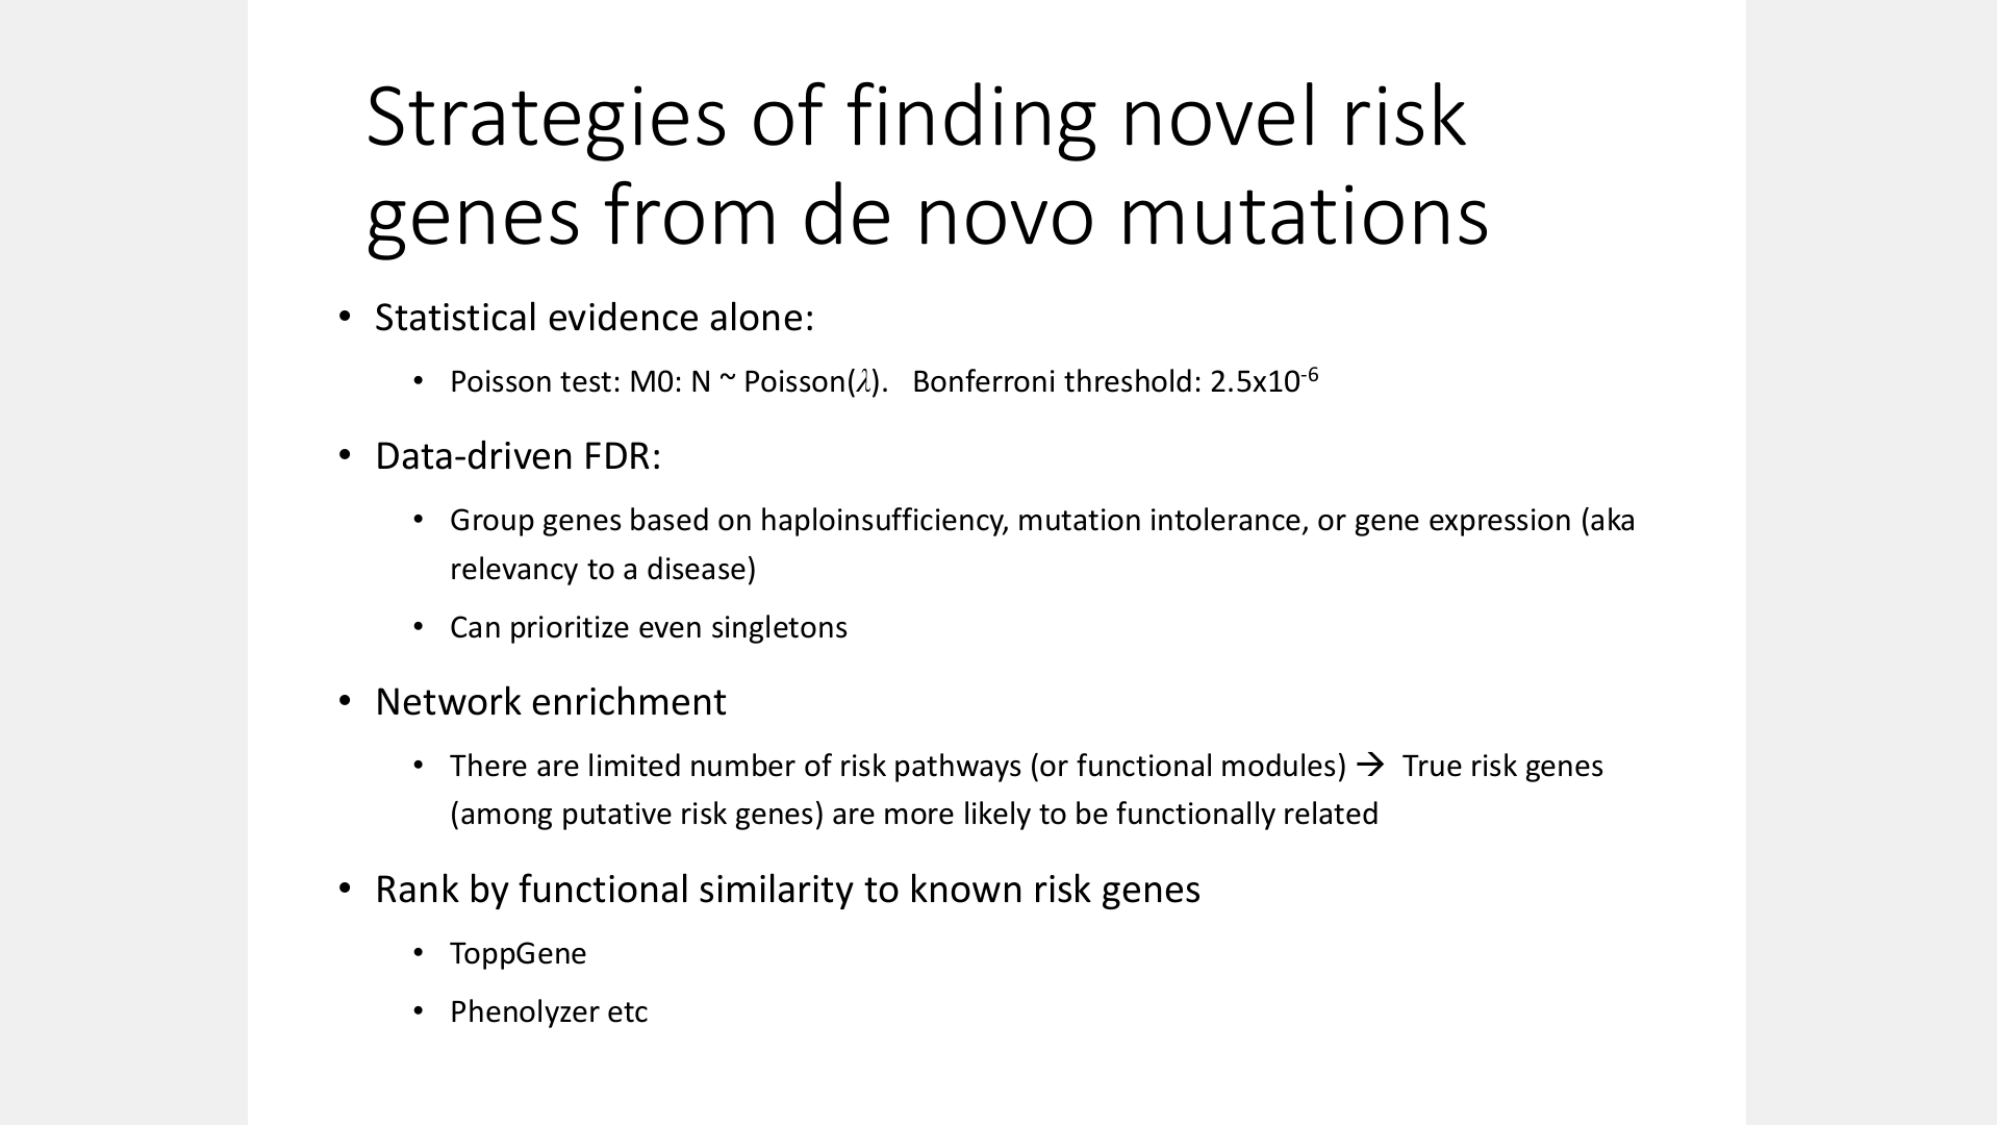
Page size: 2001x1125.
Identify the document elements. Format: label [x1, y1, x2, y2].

list [0, 0, 1997, 1125]
